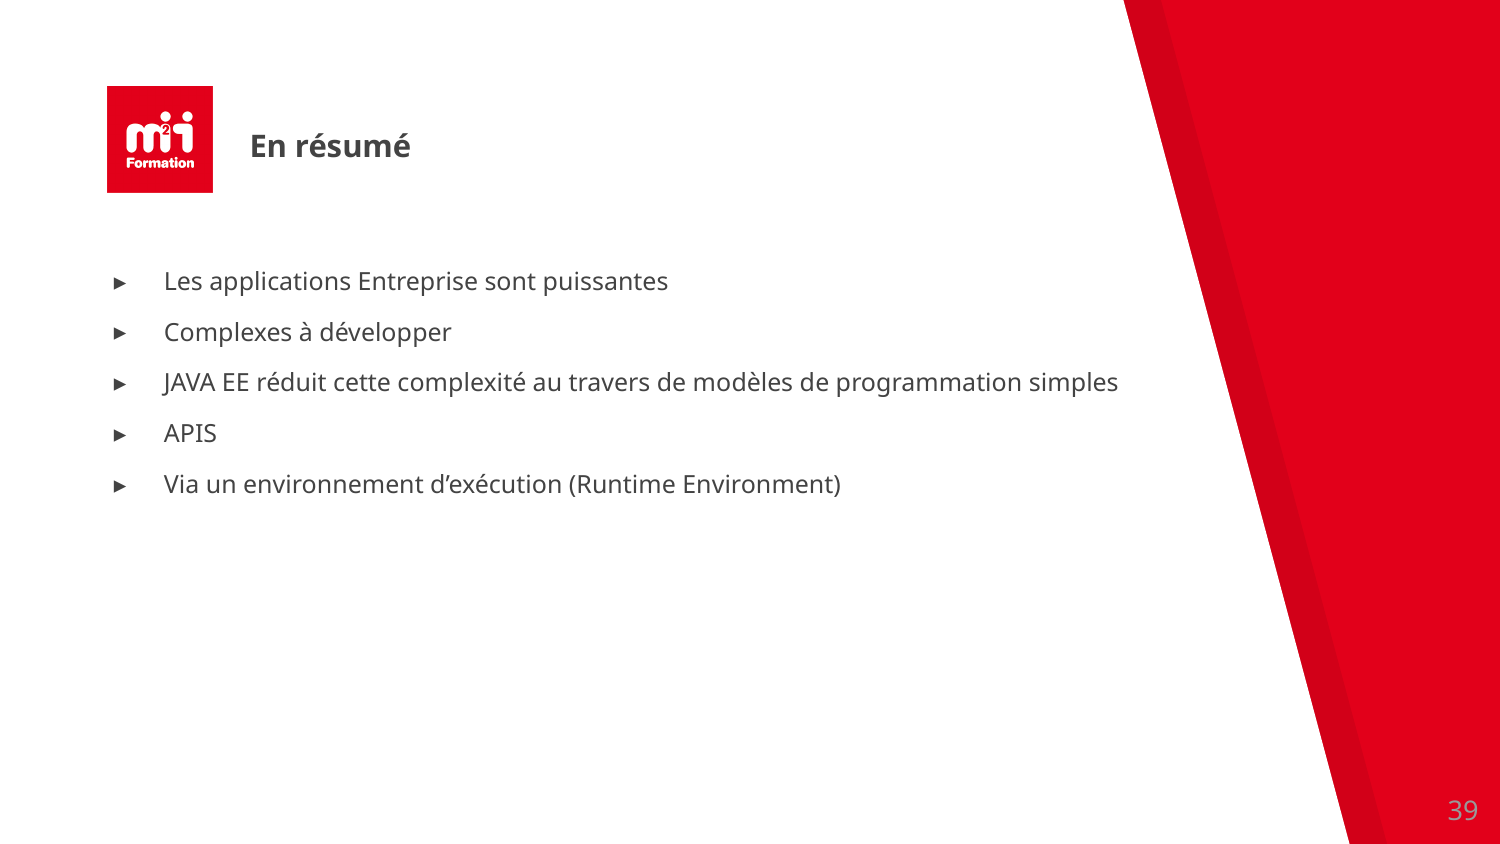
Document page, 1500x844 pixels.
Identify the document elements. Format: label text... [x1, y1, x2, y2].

list Les applications Entreprise sont puissantes Complexes à développer JAVA EE réduit cette complexité au travers de modèles de programmation simples APIS Via un environnement d’exécution (Runtime Environment) [74, 250, 1213, 800]
slide_number ‹#› [1431, 551, 1494, 844]
picture [106, 86, 214, 193]
title En résumé [234, 111, 1170, 179]
